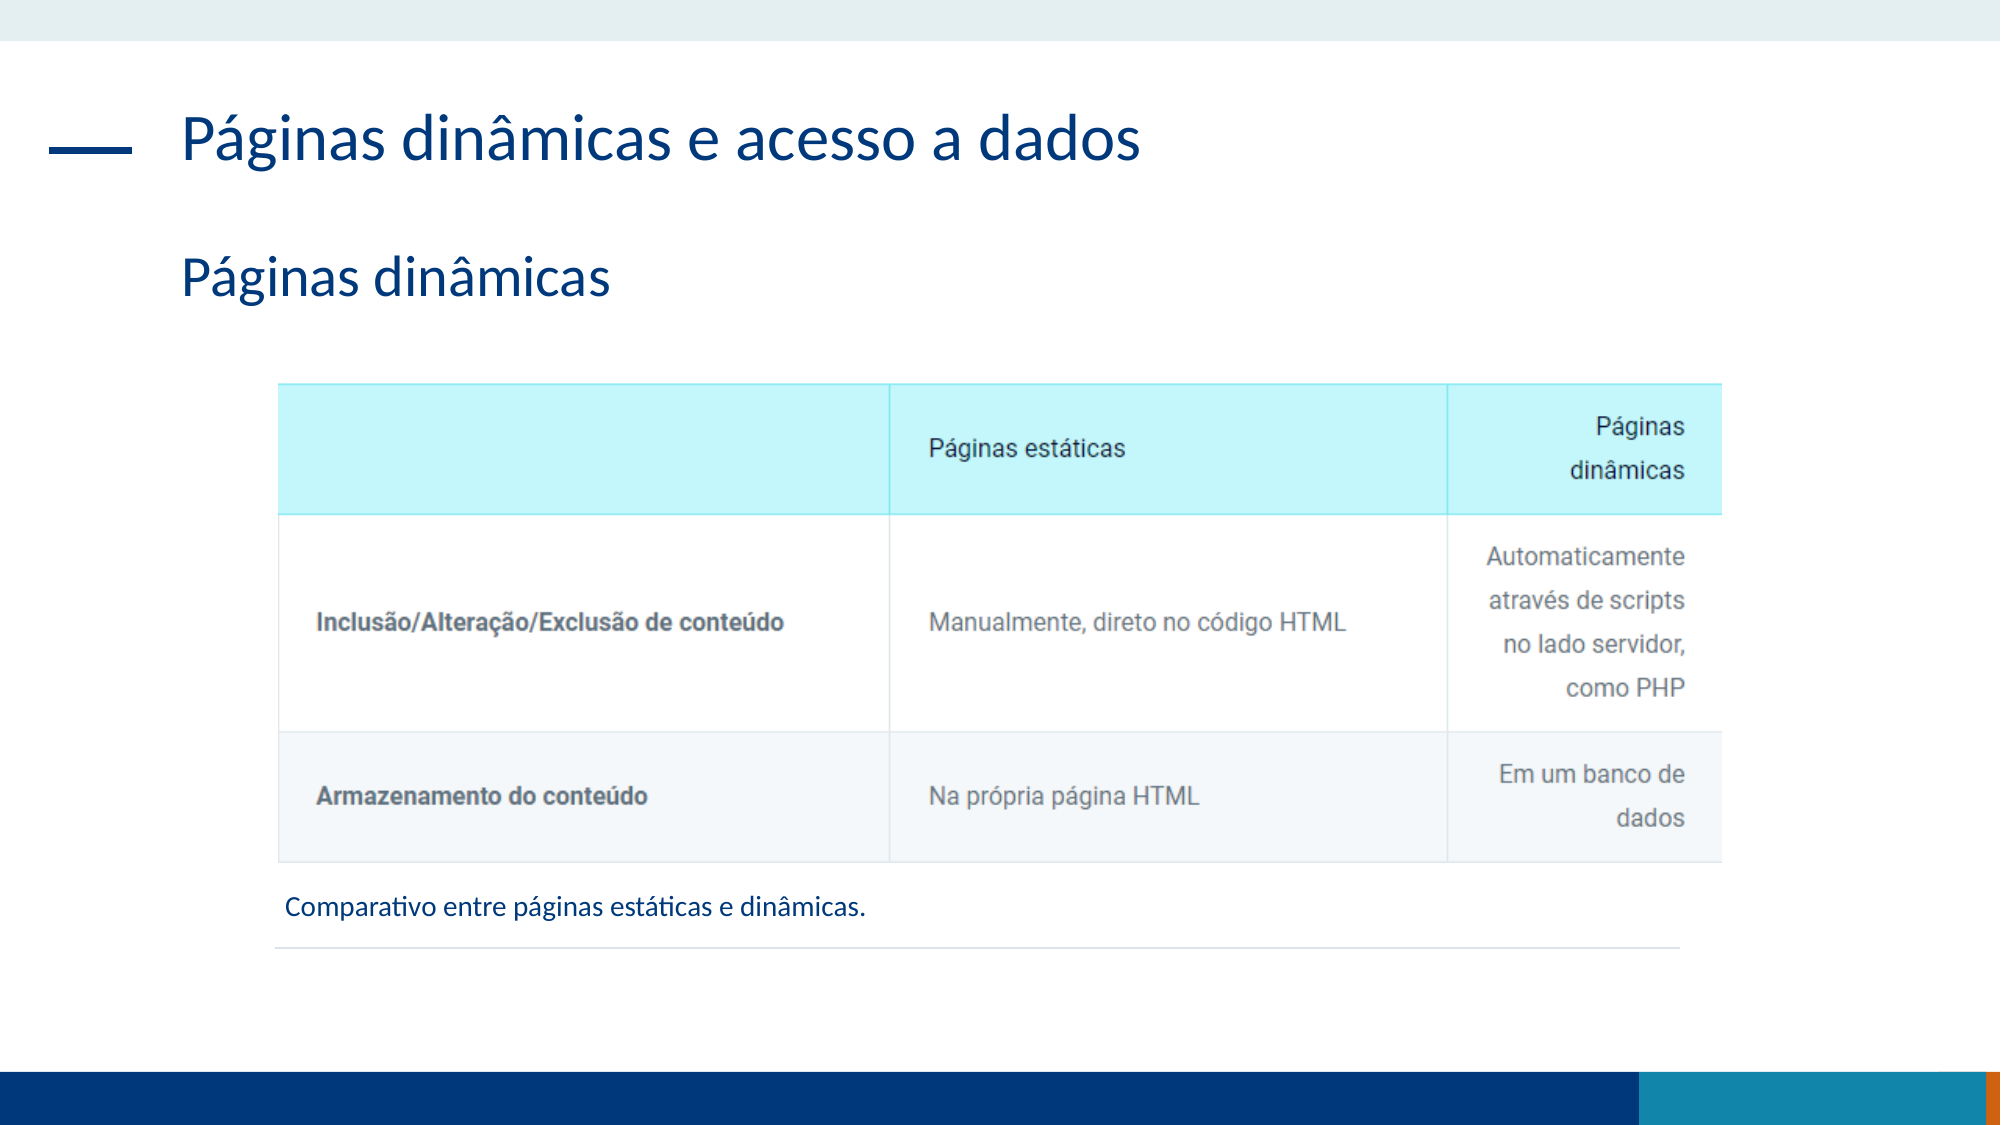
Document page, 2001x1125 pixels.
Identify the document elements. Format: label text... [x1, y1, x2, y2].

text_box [270, 879, 1680, 948]
list Páginas dinâmicas [167, 238, 1833, 380]
list Páginas dinâmicas e acesso a dados [167, 95, 1833, 237]
picture [278, 379, 1722, 863]
